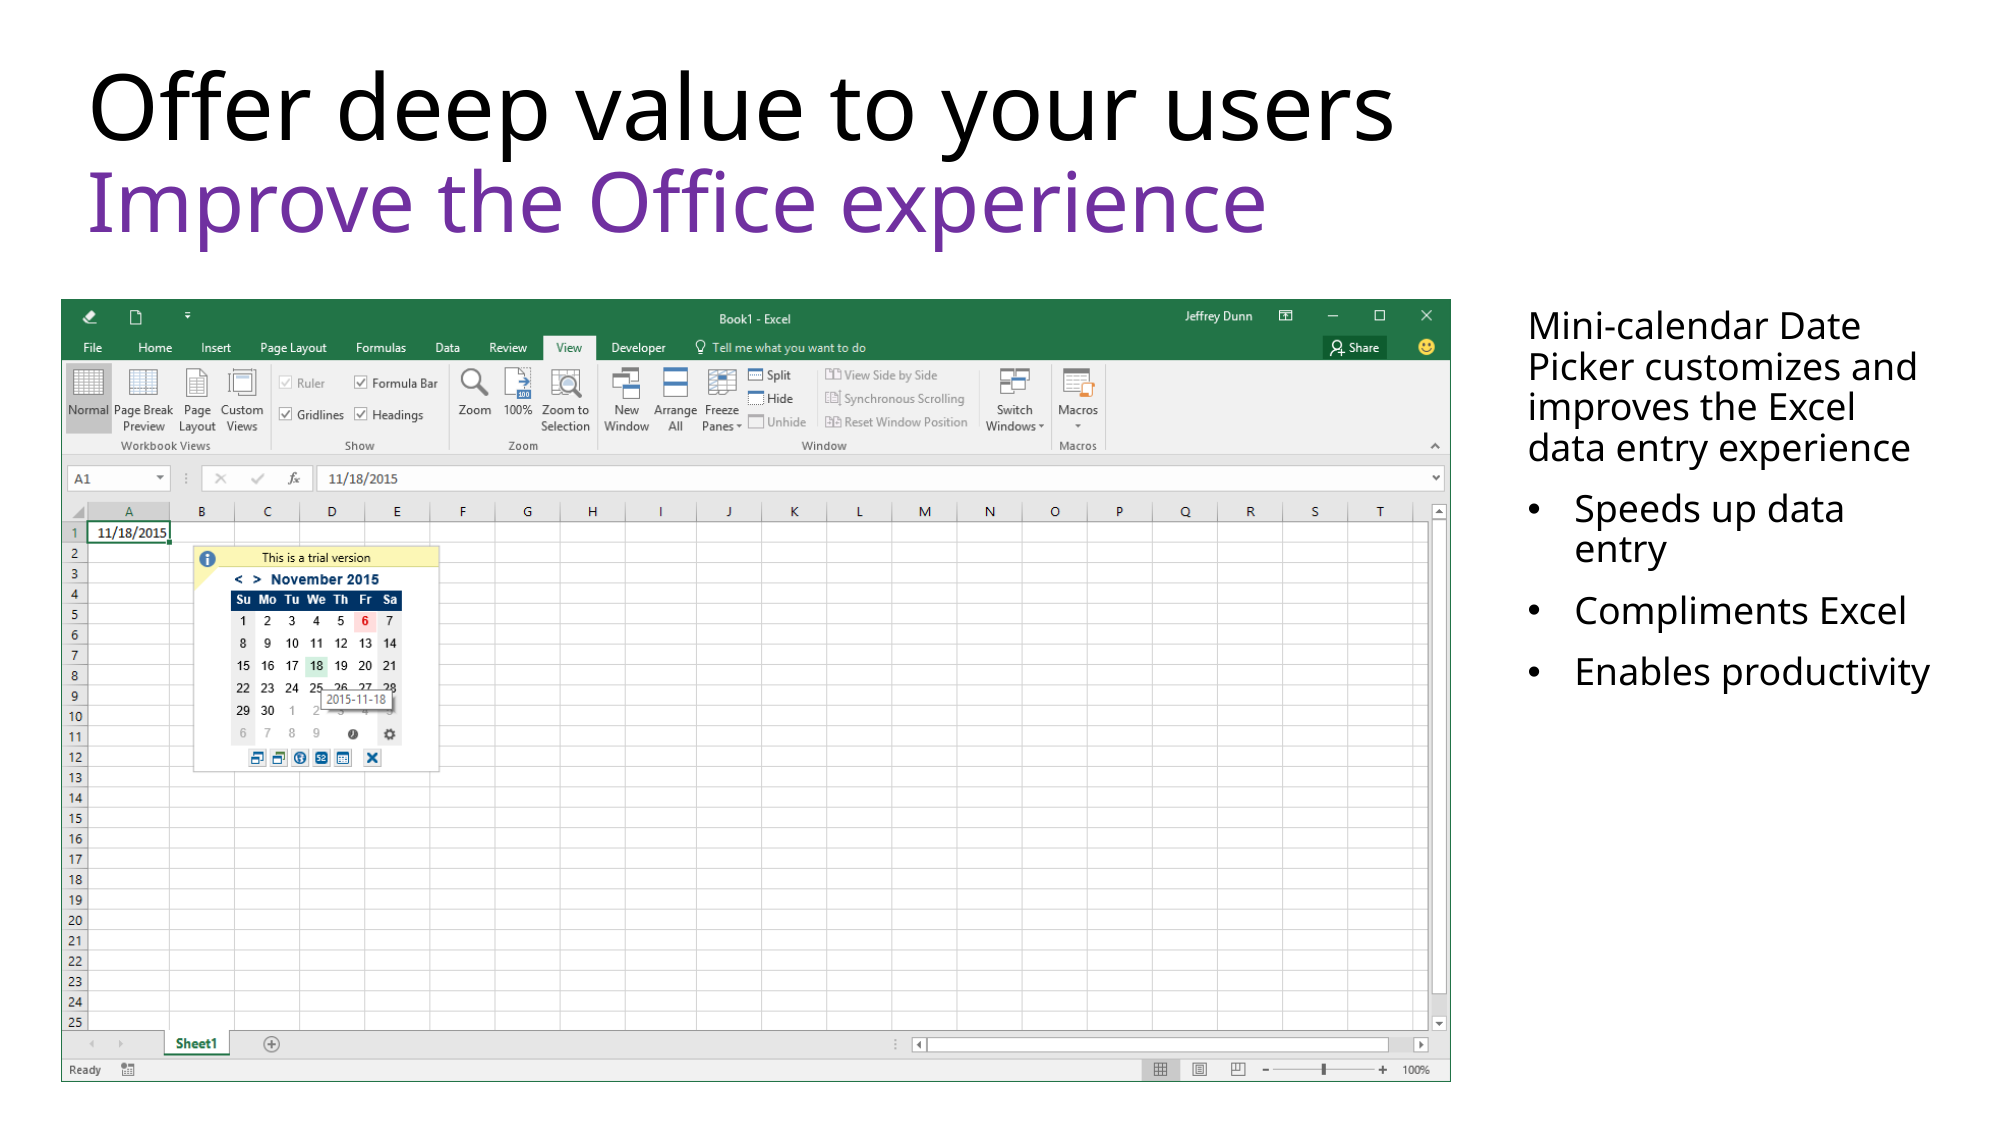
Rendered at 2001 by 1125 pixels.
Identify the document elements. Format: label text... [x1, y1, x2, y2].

list Mini-calendar Date Picker customizes and improves the Excel data entry experience Speeds up data entry Compliments Excel Enables productivity [1512, 299, 1957, 1082]
text_box Offer deep value to your users Improve the Office experience [72, 51, 1798, 261]
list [61, 299, 1451, 1082]
